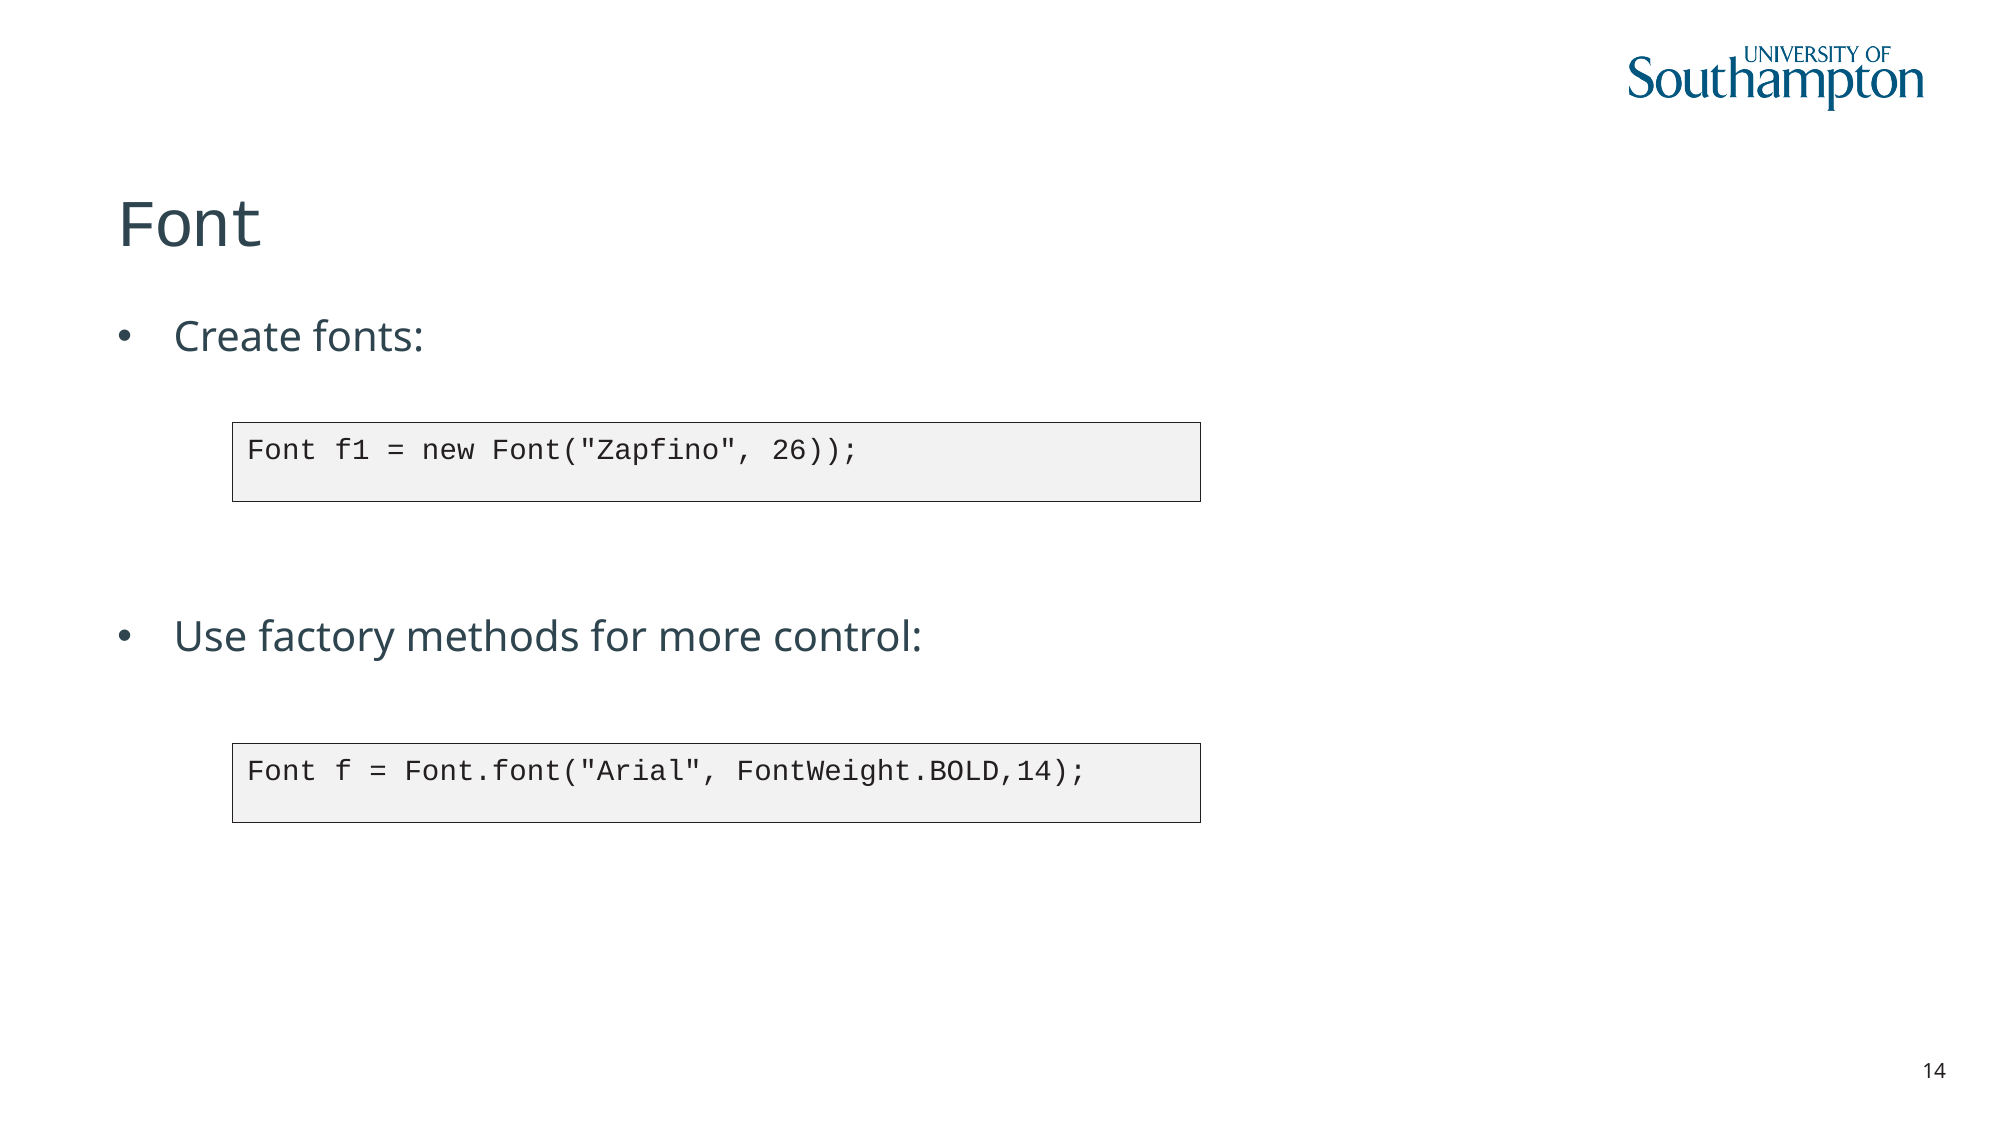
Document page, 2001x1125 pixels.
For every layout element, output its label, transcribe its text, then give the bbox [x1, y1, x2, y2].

list Create fonts: Use factory methods for more control: [102, 302, 1882, 1024]
picture [1869, 48, 1877, 60]
picture [1629, 71, 1648, 95]
picture [1629, 46, 1924, 111]
text_box Font f = Font.font("Arial", FontWeight.BOLD,14); [232, 743, 1201, 823]
title Font [102, 113, 1882, 268]
text_box Font f1 = new Font("Zapfino", 26)); [232, 422, 1201, 502]
